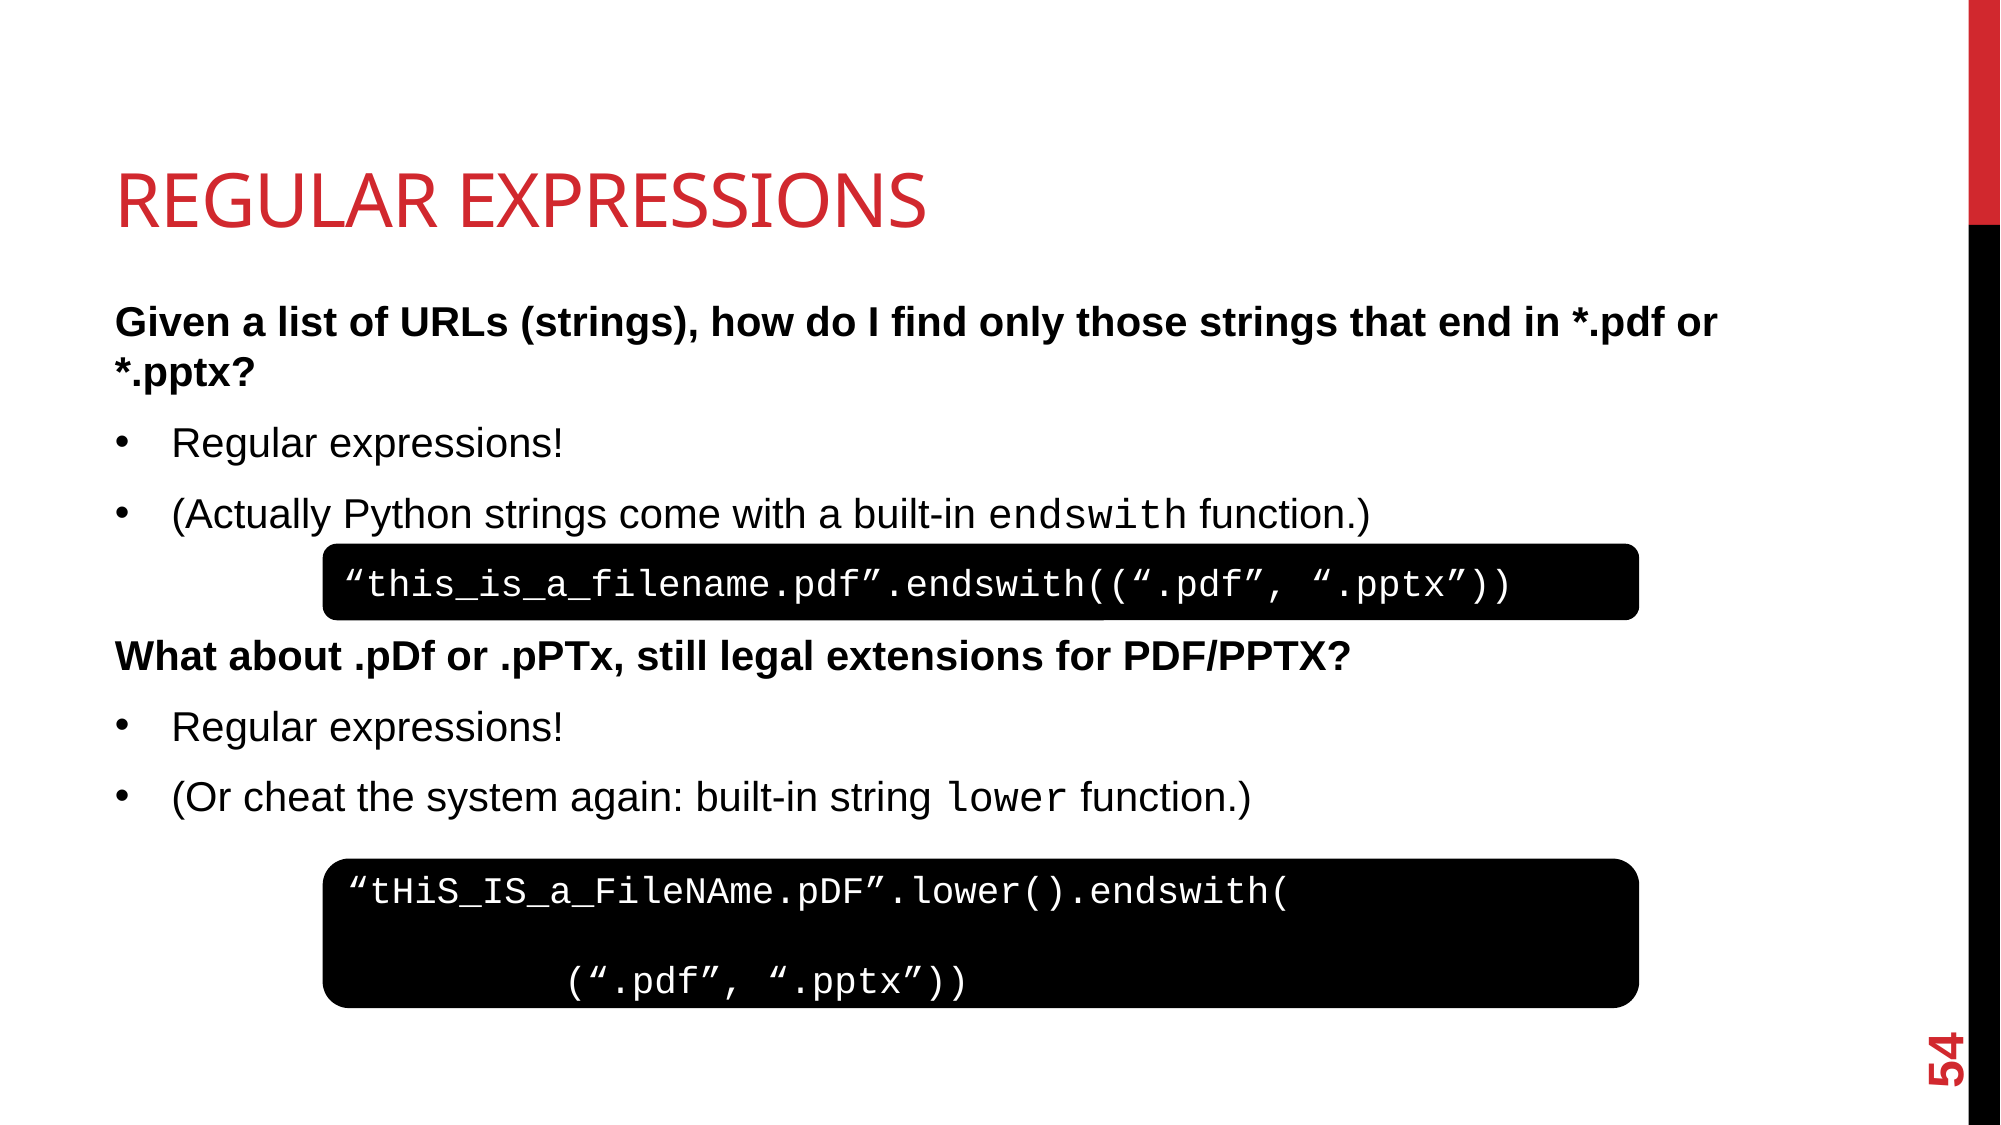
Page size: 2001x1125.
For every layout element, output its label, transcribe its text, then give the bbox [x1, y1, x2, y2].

title Regular Expressions [99, 25, 1367, 250]
list Given a list of URLs (strings), how do I find only those strings that end in *.pdf or *.pptx? Regular expressions! (Actually Python strings come with a built-in endswith function.) What about .pDf or .pPTx, still legal extensions for PDF/PPTX? Regular expressions! (Or cheat the system again: built-in string lower function.) [99, 287, 1767, 1005]
slide_number 54 [1903, 887, 1984, 1104]
text_box “tHiS_IS_a_FileNAme.pDF”.lower().endswith( (“.pdf”, “.pptx”)) [322, 858, 1640, 1009]
text_box “this_is_a_filename.pdf”.endswith((“.pdf”, “.pptx”)) [322, 543, 1640, 621]
